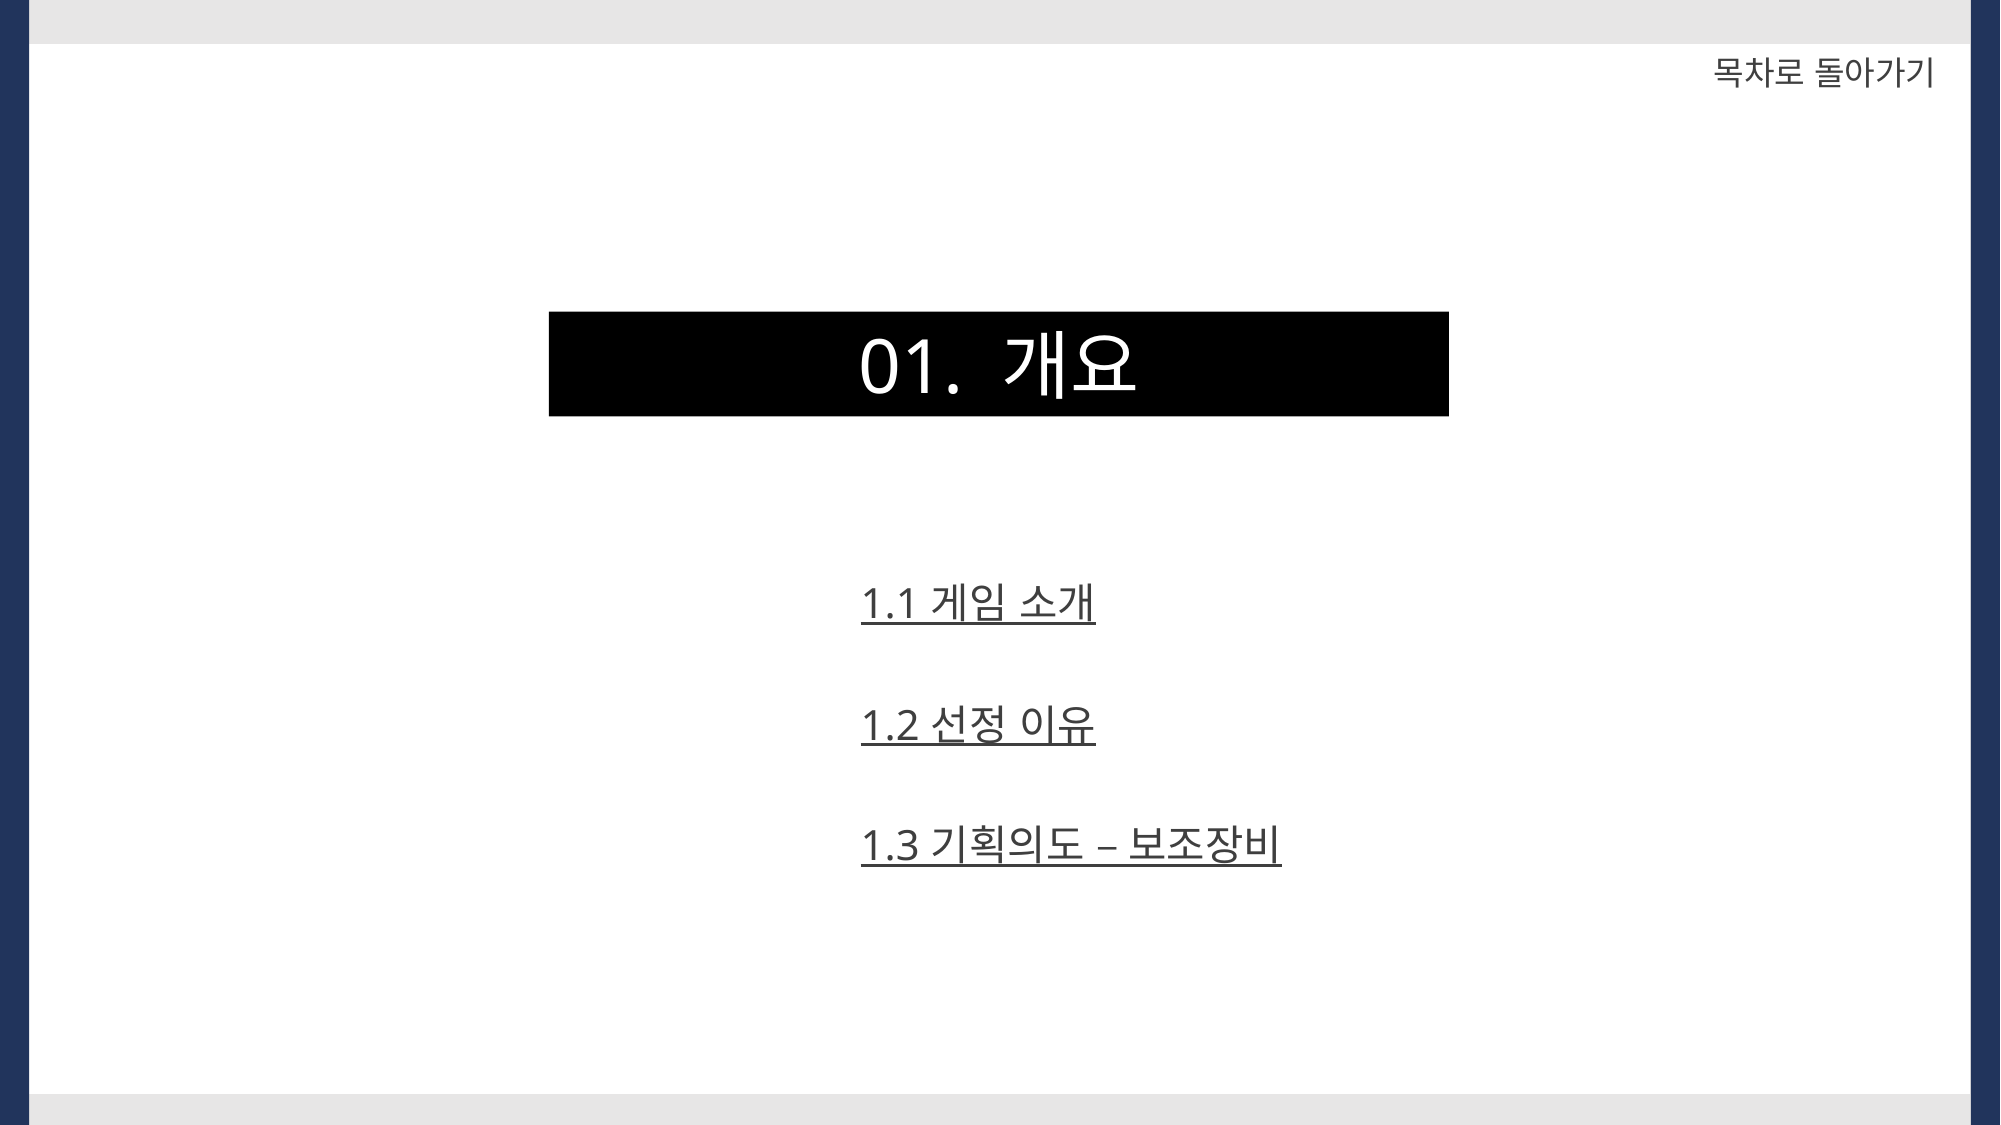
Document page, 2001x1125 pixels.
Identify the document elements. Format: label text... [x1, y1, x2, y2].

text_box [30, 44, 1970, 1094]
text_box [0, 0, 30, 1125]
text_box 목차로 돌아가기 [1698, 44, 1970, 108]
text_box 1.1 게임 소개 1.2 선정 이유 1.3 기획의도 – 보조장비 [770, 509, 1449, 887]
text_box [1578, 1094, 1970, 1125]
text_box 01. 개요 [548, 311, 1449, 417]
text_box [1970, 0, 2000, 1125]
